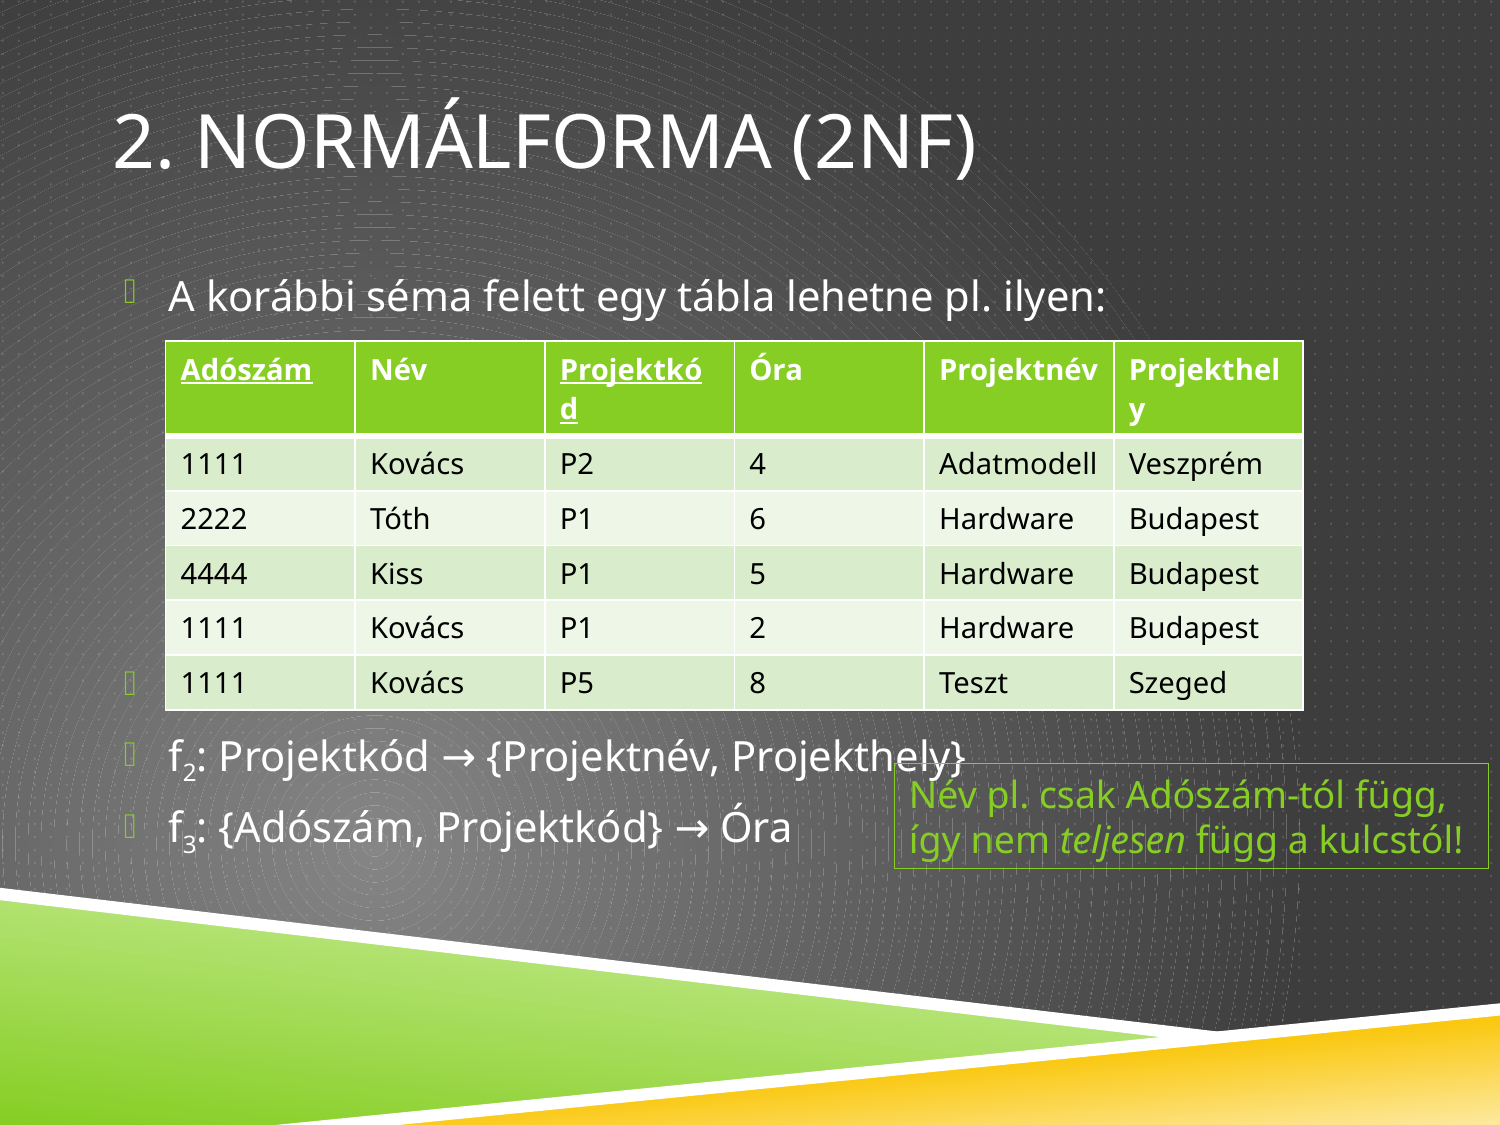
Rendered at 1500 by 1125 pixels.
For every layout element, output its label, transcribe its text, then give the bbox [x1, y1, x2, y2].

table_header Projekthely [1115, 342, 1302, 433]
table_cell P1 [546, 492, 734, 545]
table_header Adószám [166, 342, 354, 433]
table_cell Hardware [925, 601, 1113, 654]
table_cell P5 [546, 656, 734, 709]
table_header Név [356, 342, 544, 433]
table_cell 5 [735, 546, 923, 599]
table_header Projektnév [925, 342, 1113, 433]
table_cell 1111 [166, 656, 354, 709]
table_cell 4 [735, 439, 923, 490]
list A korábbi séma felett egy tábla lehetne pl. ilyen: f1: Adószám → Név f2: Projektkód → {Projektnév, Projekthely} f3: {Adószám, Projektkód} → Óra [112, 262, 1388, 875]
table_cell Budapest [1115, 546, 1302, 599]
table_cell P2 [546, 439, 734, 490]
table_cell Tóth [356, 492, 544, 545]
table_cell Veszprém [1115, 439, 1302, 490]
table_header Óra [735, 342, 923, 433]
table_cell P1 [546, 546, 734, 599]
table_cell Kiss [356, 546, 544, 599]
table_header Projektkód [546, 342, 734, 433]
table_cell Adatmodell [925, 439, 1113, 490]
table_cell Hardware [925, 546, 1113, 599]
table_cell 1111 [166, 439, 354, 490]
table_cell Budapest [1115, 492, 1302, 545]
table_cell Teszt [925, 656, 1113, 709]
table_cell 8 [735, 656, 923, 709]
table_cell 2 [735, 601, 923, 654]
table_cell Kovács [356, 601, 544, 654]
table_cell Budapest [1115, 601, 1302, 654]
table_cell Szeged [1115, 656, 1302, 709]
table_cell Hardware [925, 492, 1113, 545]
table_cell Kovács [356, 439, 544, 490]
table_cell 2222 [166, 492, 354, 545]
text_box Név pl. csak Adószám-tól függ, így nem teljesen függ a kulcstól! [894, 763, 1489, 869]
table_cell 6 [735, 492, 923, 545]
title 2. Normálforma (2NF) [112, 45, 1388, 233]
table_cell 1111 [166, 601, 354, 654]
table_cell Kovács [356, 656, 544, 709]
table_cell 4444 [166, 546, 354, 599]
table_cell P1 [546, 601, 734, 654]
